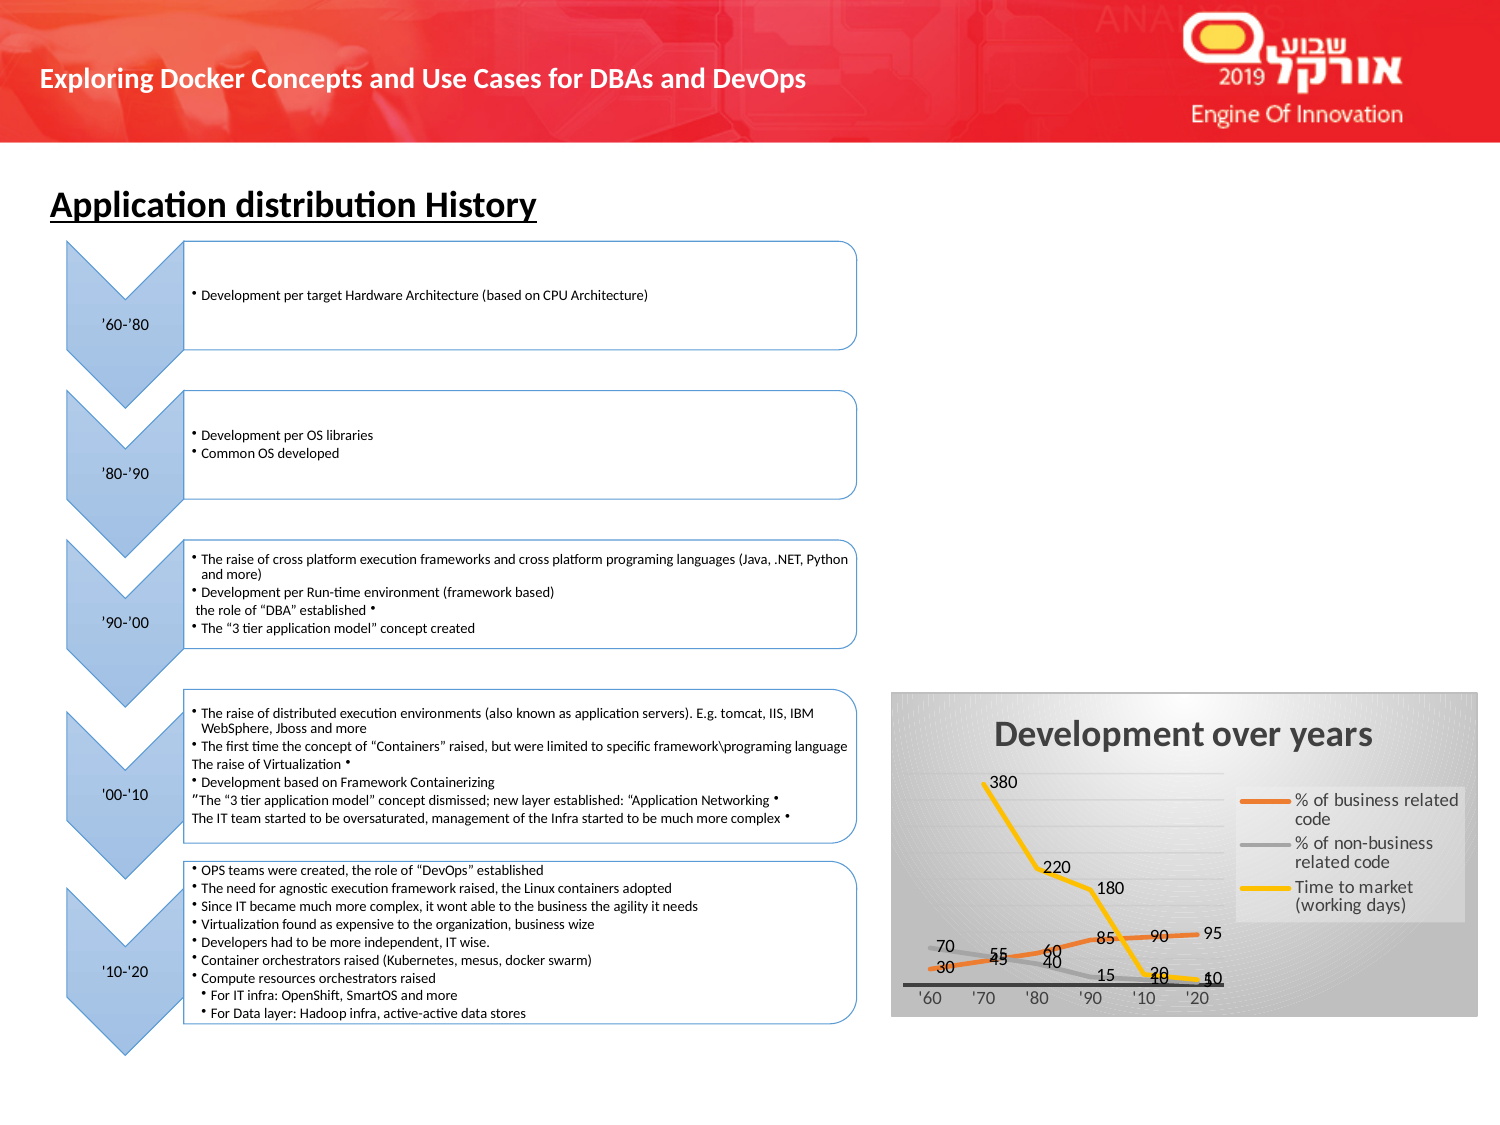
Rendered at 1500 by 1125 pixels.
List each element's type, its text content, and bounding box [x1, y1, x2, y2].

chart [890, 692, 1478, 1017]
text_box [66, 233, 857, 1063]
picture [0, 0, 1500, 1125]
text_box Application distribution History [35, 173, 553, 233]
